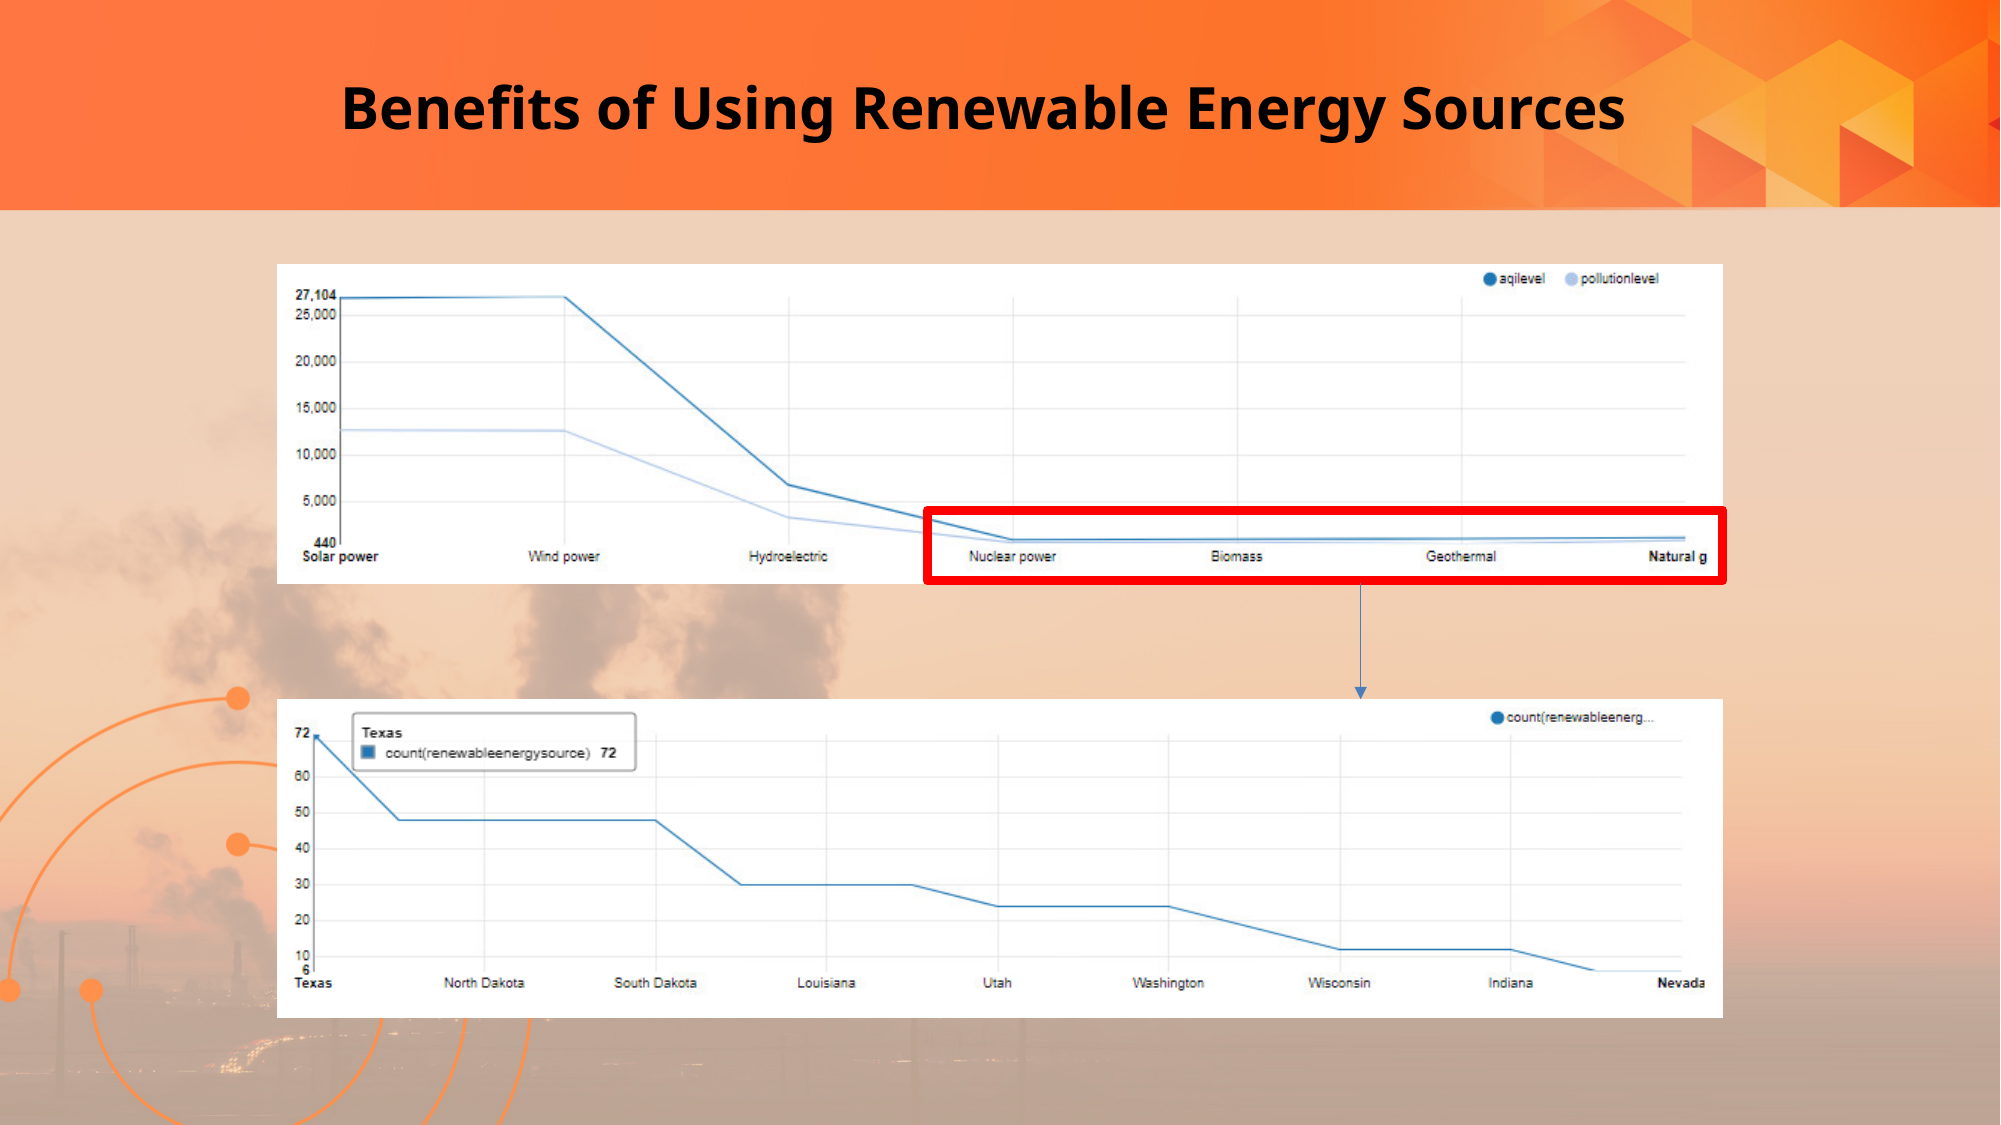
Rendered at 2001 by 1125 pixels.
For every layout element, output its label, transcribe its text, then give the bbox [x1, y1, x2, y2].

text_box Benefits of Using Renewable Energy Sources [326, 64, 1674, 150]
picture [0, 0, 2000, 1125]
